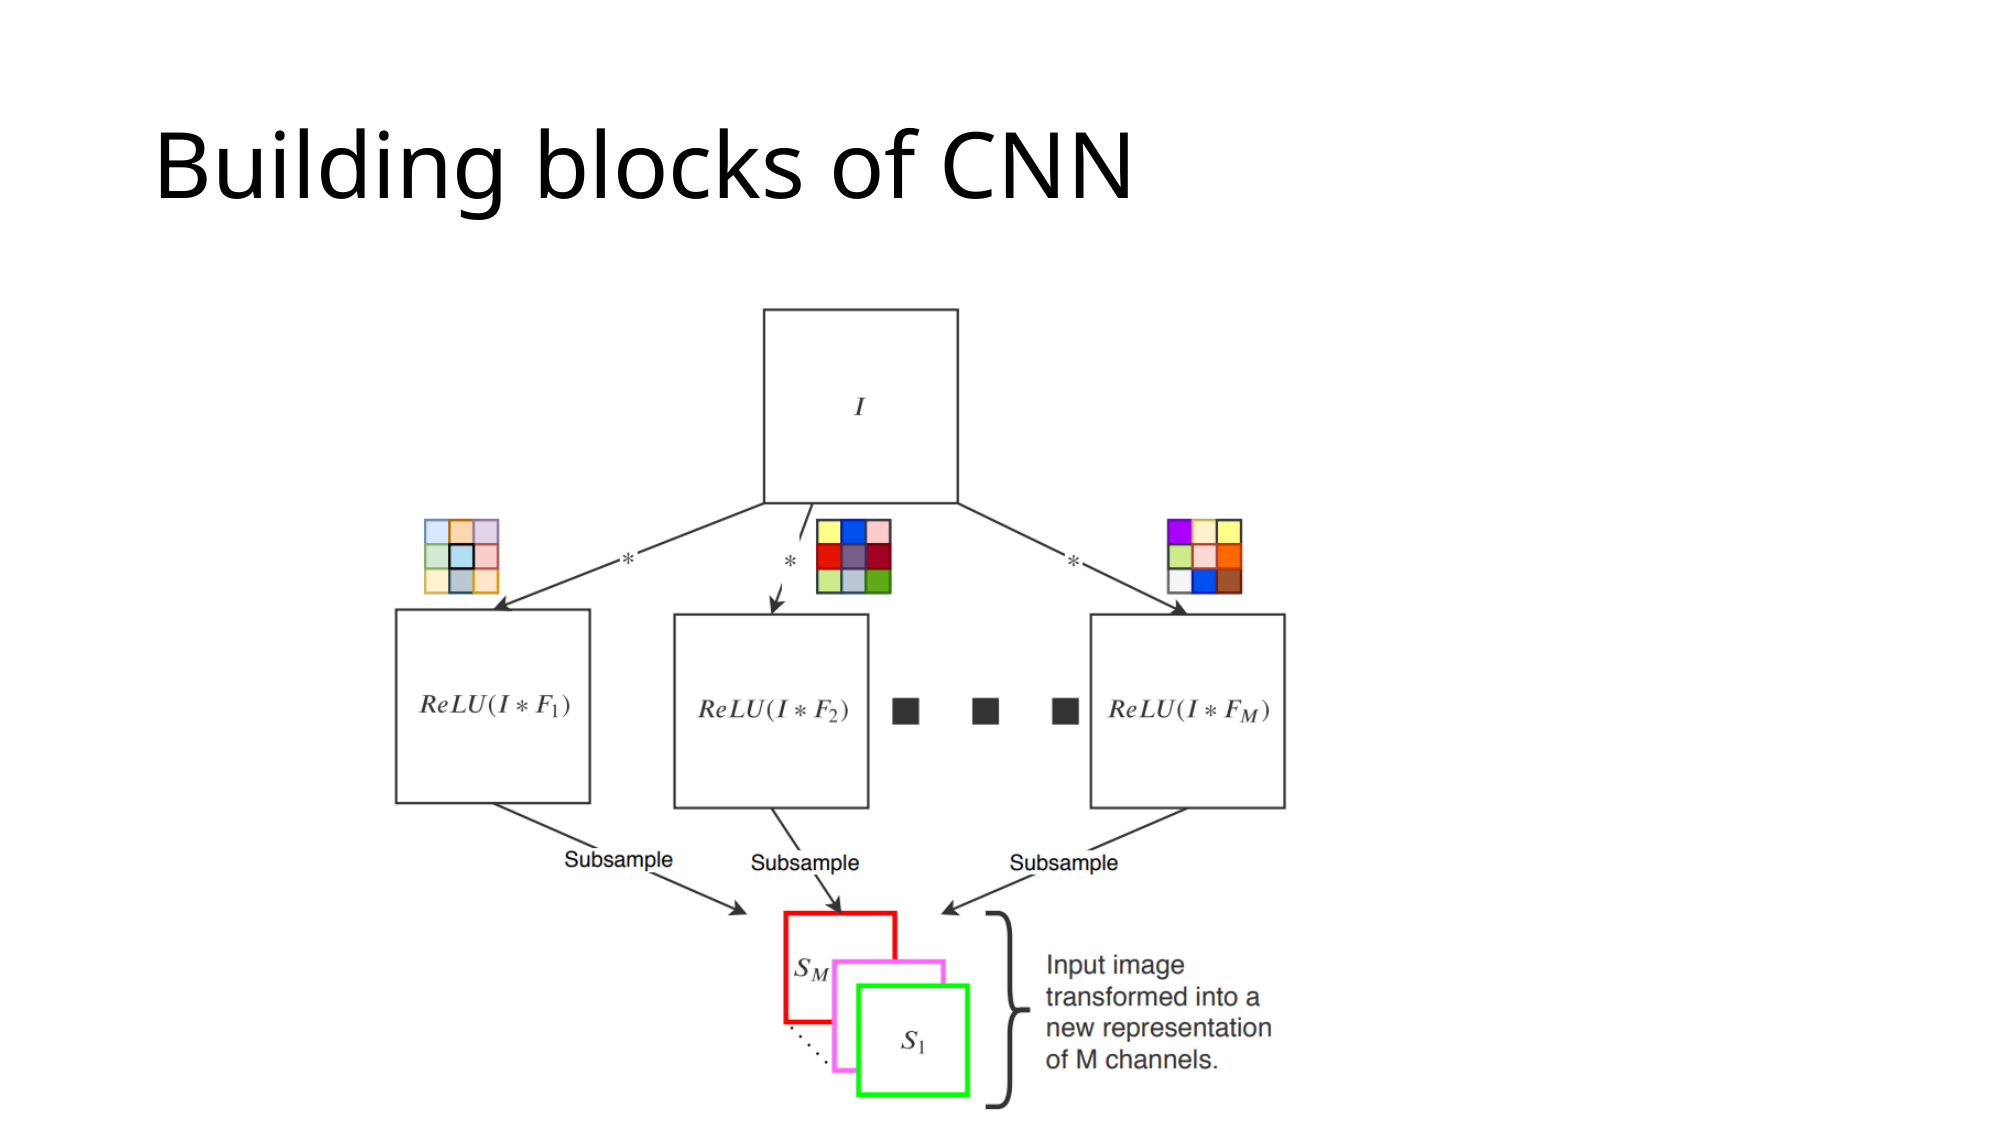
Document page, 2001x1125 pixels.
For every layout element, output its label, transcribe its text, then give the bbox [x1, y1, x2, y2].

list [391, 293, 1305, 1118]
title Building blocks of CNN [137, 59, 1863, 278]
